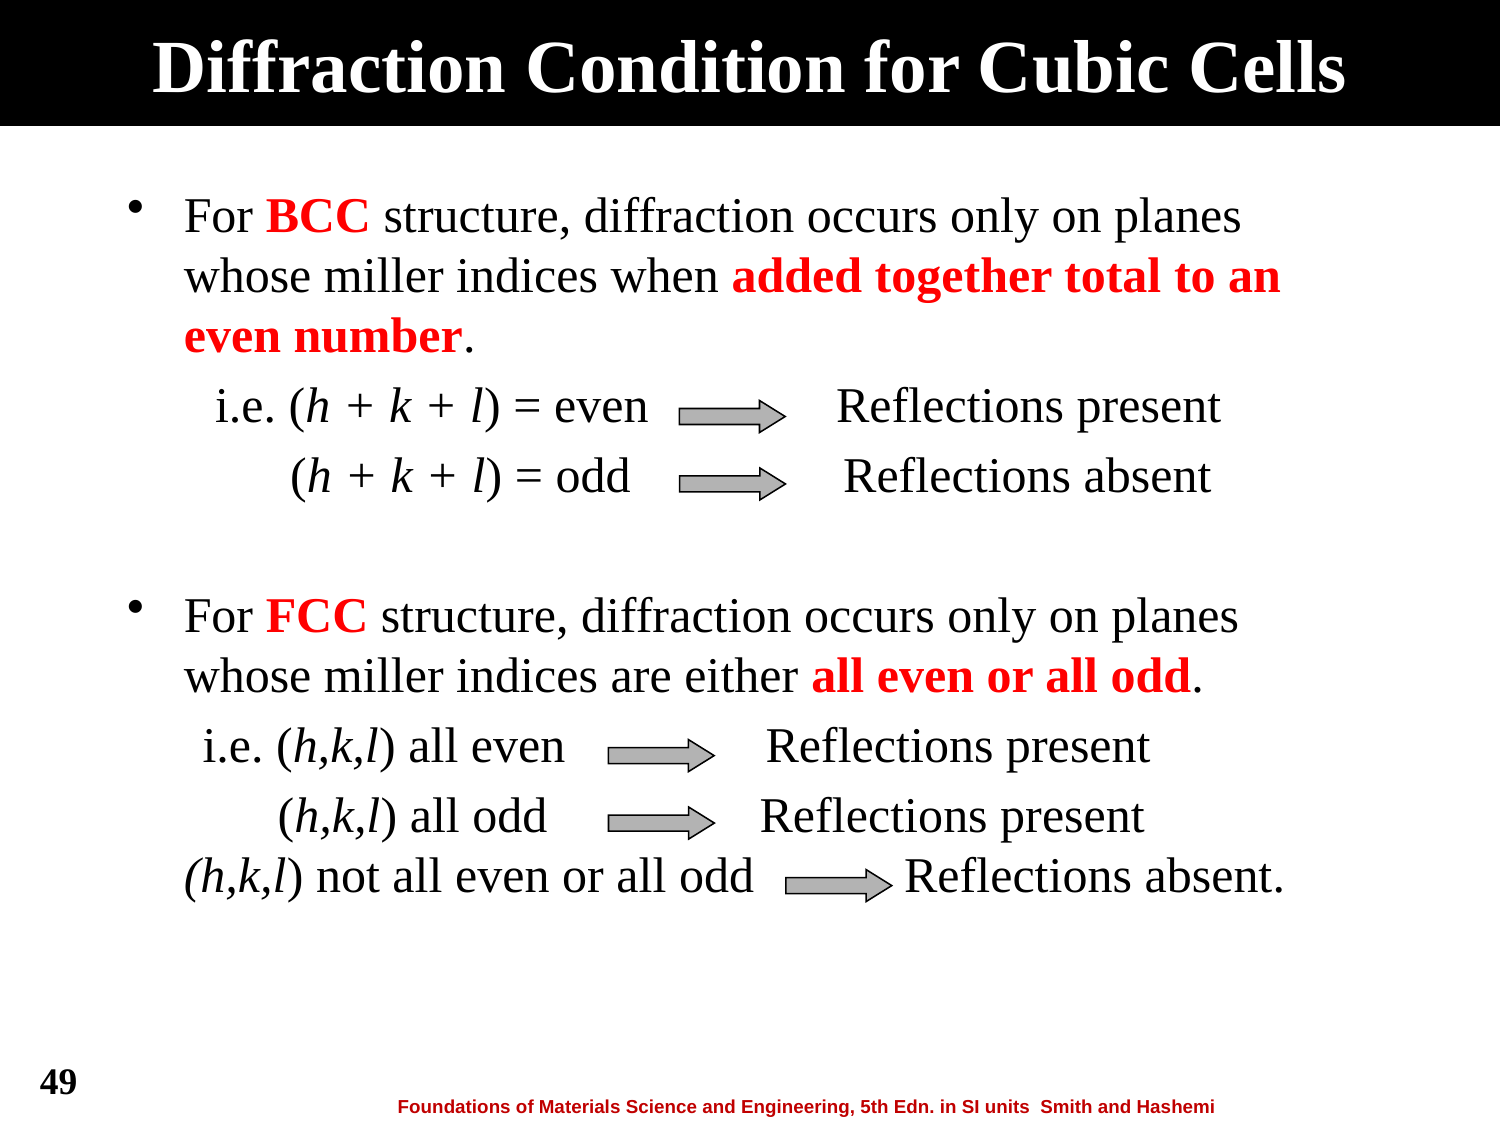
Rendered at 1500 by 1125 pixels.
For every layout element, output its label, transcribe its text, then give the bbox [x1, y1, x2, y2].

title Diffraction Condition for Cubic Cells [0, 0, 1500, 126]
list For BCC structure, diffraction occurs only on planes whose miller indices when added together total to an even number. i.e. (h + k + l) = even Reflections present (h + k + l) = odd Reflections absent For FCC structure, diffraction occurs only on planes whose miller indices are either all even or all odd. i.e. (h,k,l) all even Reflections present (h,k,l) all odd Reflections present (h,k,l) not all even or all odd Reflections absent. [112, 174, 1388, 1000]
text_box [679, 467, 786, 500]
text_box [785, 869, 892, 902]
text_box [679, 400, 786, 433]
text_box [608, 807, 715, 840]
text_box [608, 739, 715, 772]
